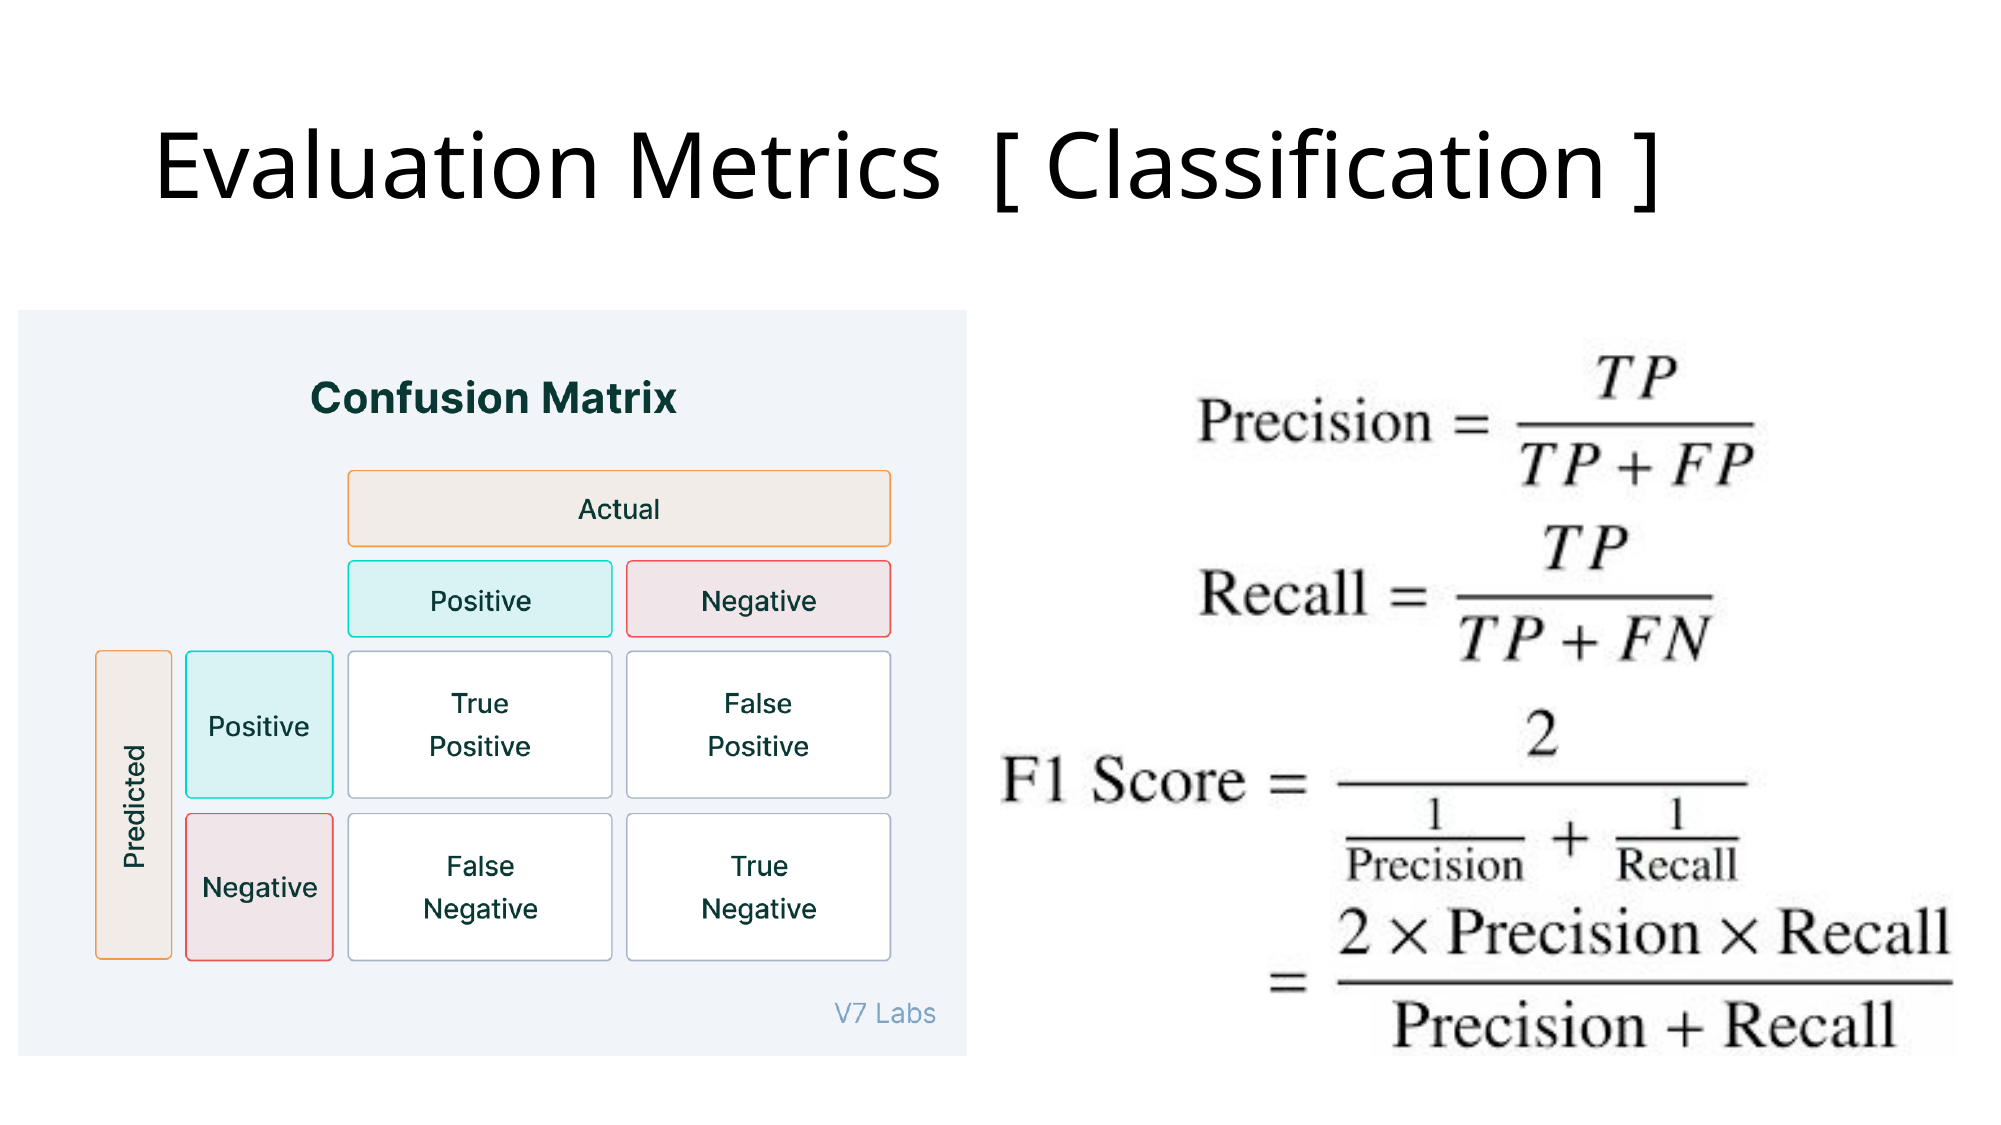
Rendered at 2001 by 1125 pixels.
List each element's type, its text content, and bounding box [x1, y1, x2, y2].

picture [999, 277, 1956, 1056]
title Evaluation Metrics [ Classification ] [137, 59, 1863, 278]
picture [18, 310, 967, 1056]
